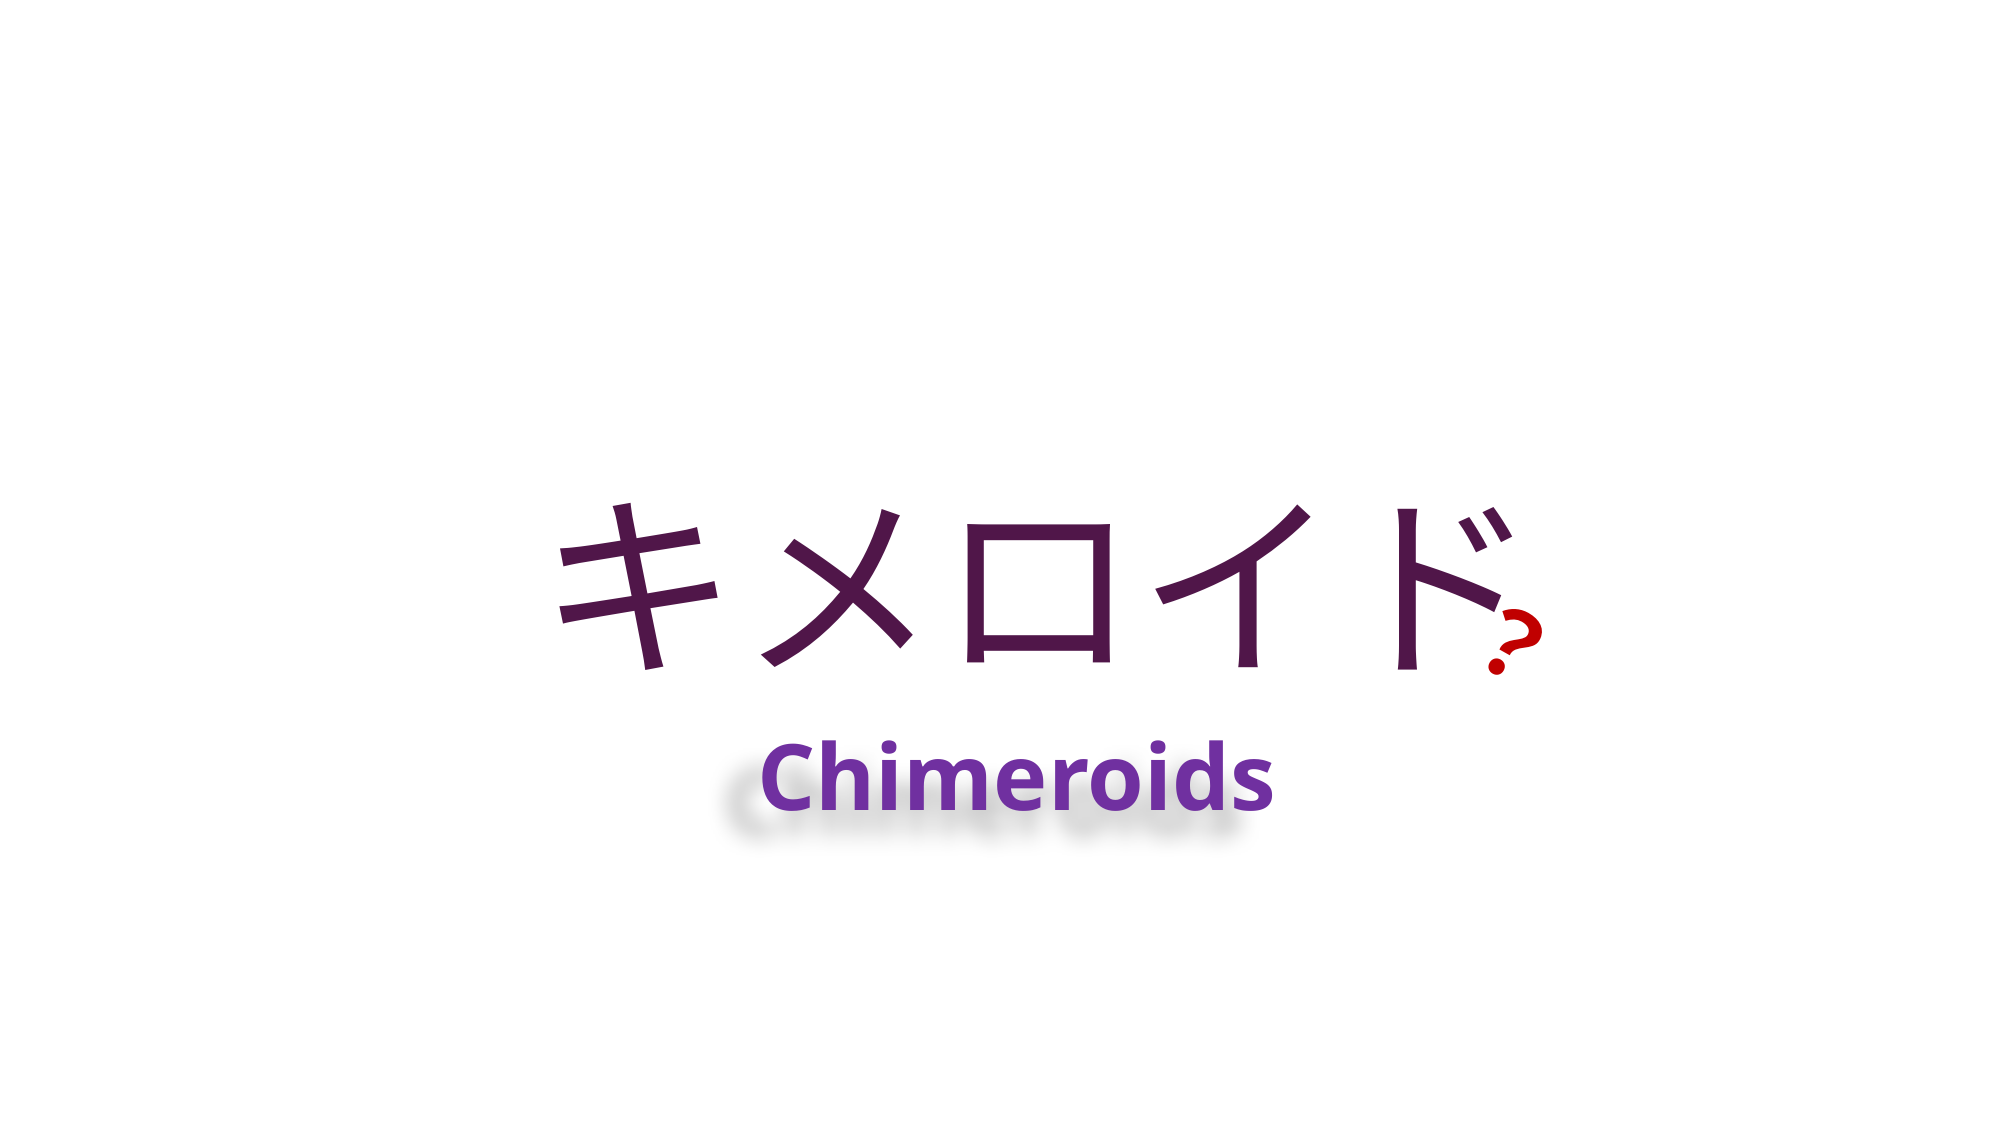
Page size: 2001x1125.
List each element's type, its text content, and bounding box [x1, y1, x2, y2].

text_box Chimeroids [718, 711, 1316, 837]
text_box キメロイド [222, 453, 1762, 709]
text_box ？ [1426, 556, 1599, 728]
